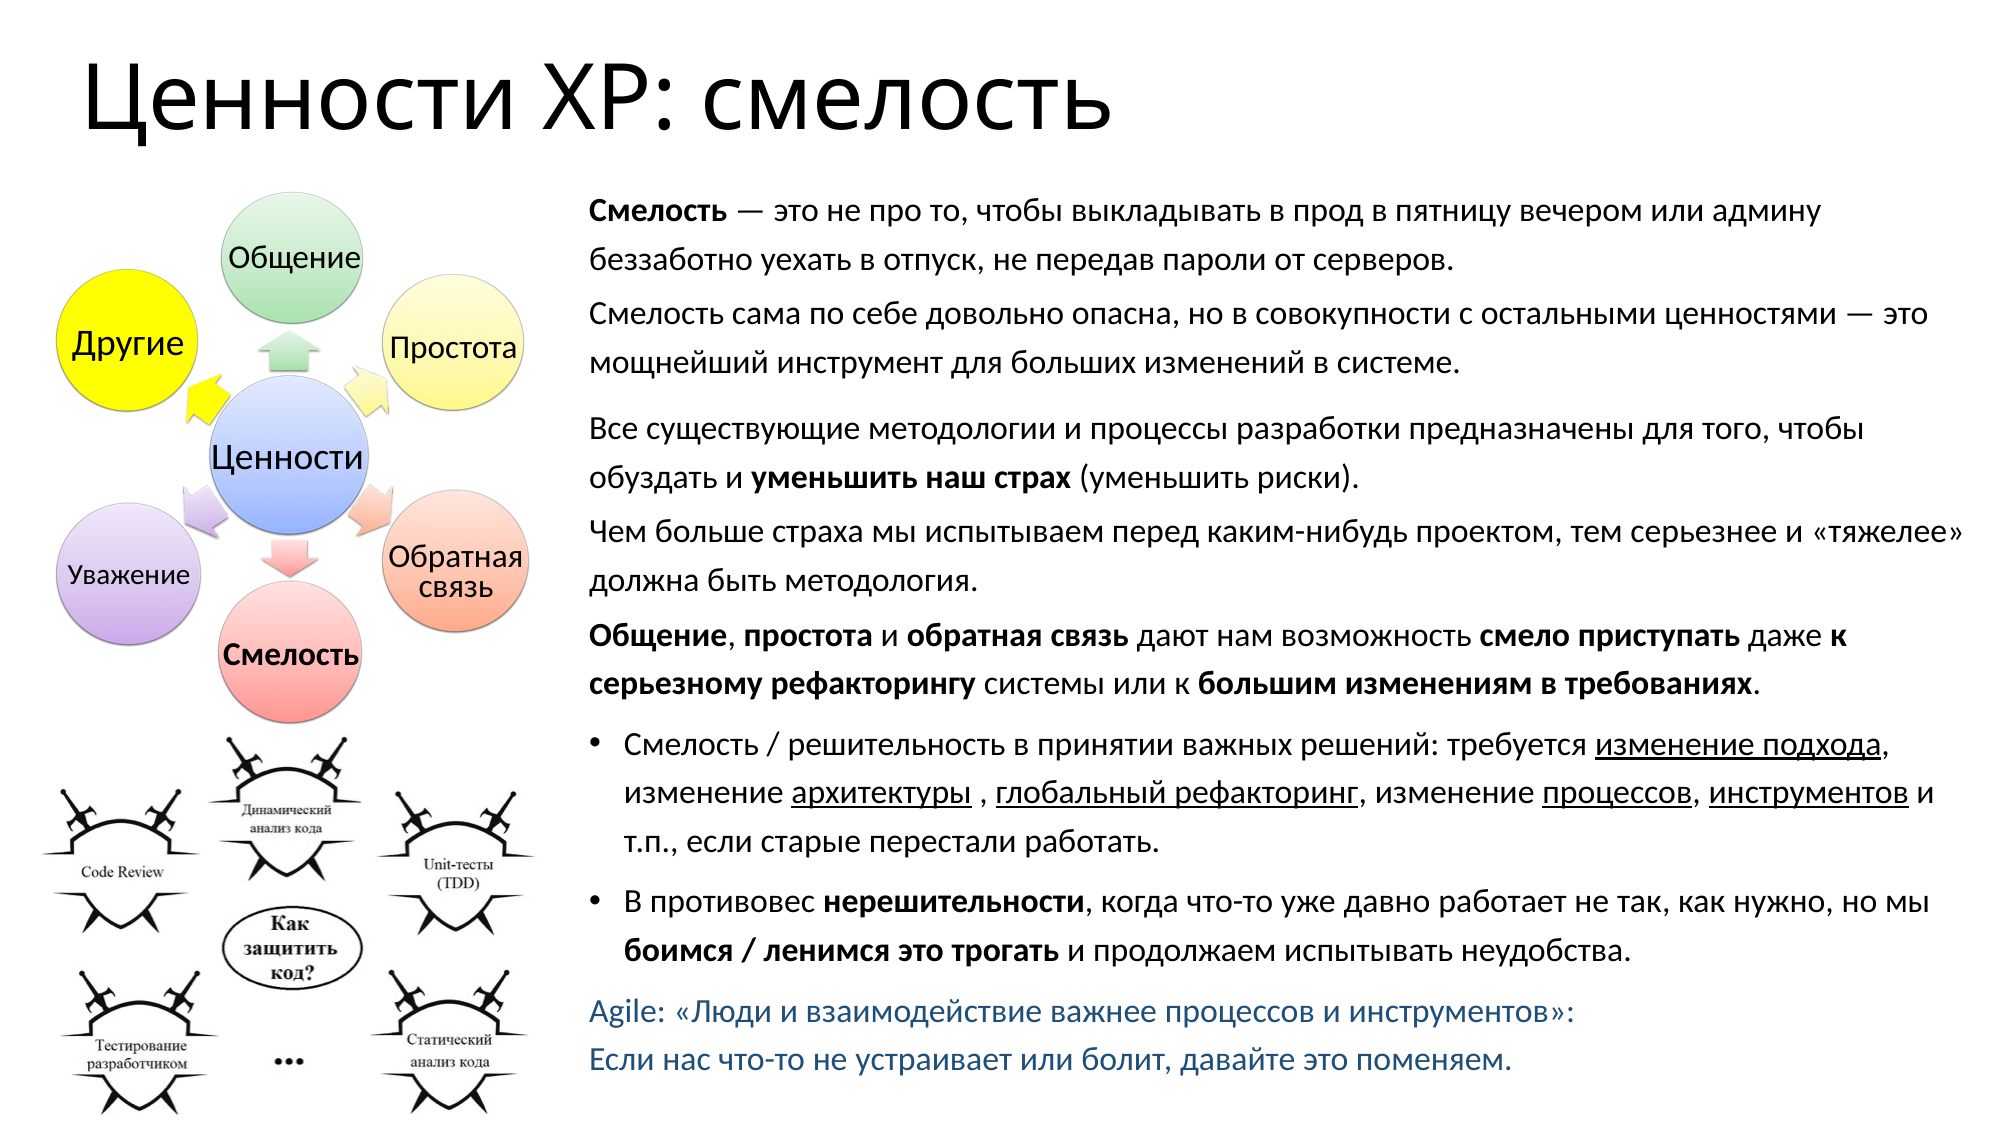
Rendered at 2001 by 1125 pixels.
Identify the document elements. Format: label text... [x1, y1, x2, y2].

picture [41, 734, 538, 1117]
list Смелость — это не про то, чтобы выкладывать в прод в пятницу вечером или админу беззаботно уехать в отпуск, не передав пароли от серверов. Смелость сама по себе довольно опасна, но в совокупности с остальными ценностями — это мощнейший инструмент для больших изменений в системе. Все существующие методологии и процессы разработки предназначены для того, чтобы обуздать и уменьшить наш страх (уменьшить риски). Чем больше страха мы испытываем перед каким-нибудь проектом, тем серьезнее и «тяжелее» должна быть методология. Общение, простота и обратная связь дают нам возможность смело приступать даже к серьезному рефакторингу системы или к большим изменениям в требованиях. Смелость / решительность в принятии важных решений: требуется изменение подхода, изменение архитектуры , глобальный рефакторинг, изменение процессов, инструментов и т.п., если старые перестали работать. В противовес нерешительности, когда что-то уже давно работает не так, как нужно, но мы боимся / ленимся это трогать и продолжаем испытывать неудобства. Agile: «Люди и взаимодействие важнее процессов и инструментов»: Если нас что-то не устраивает или болит, давайте это поменяем. [574, 172, 2000, 1103]
title Ценности XP: смелость [65, 27, 1791, 173]
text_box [53, 190, 532, 727]
